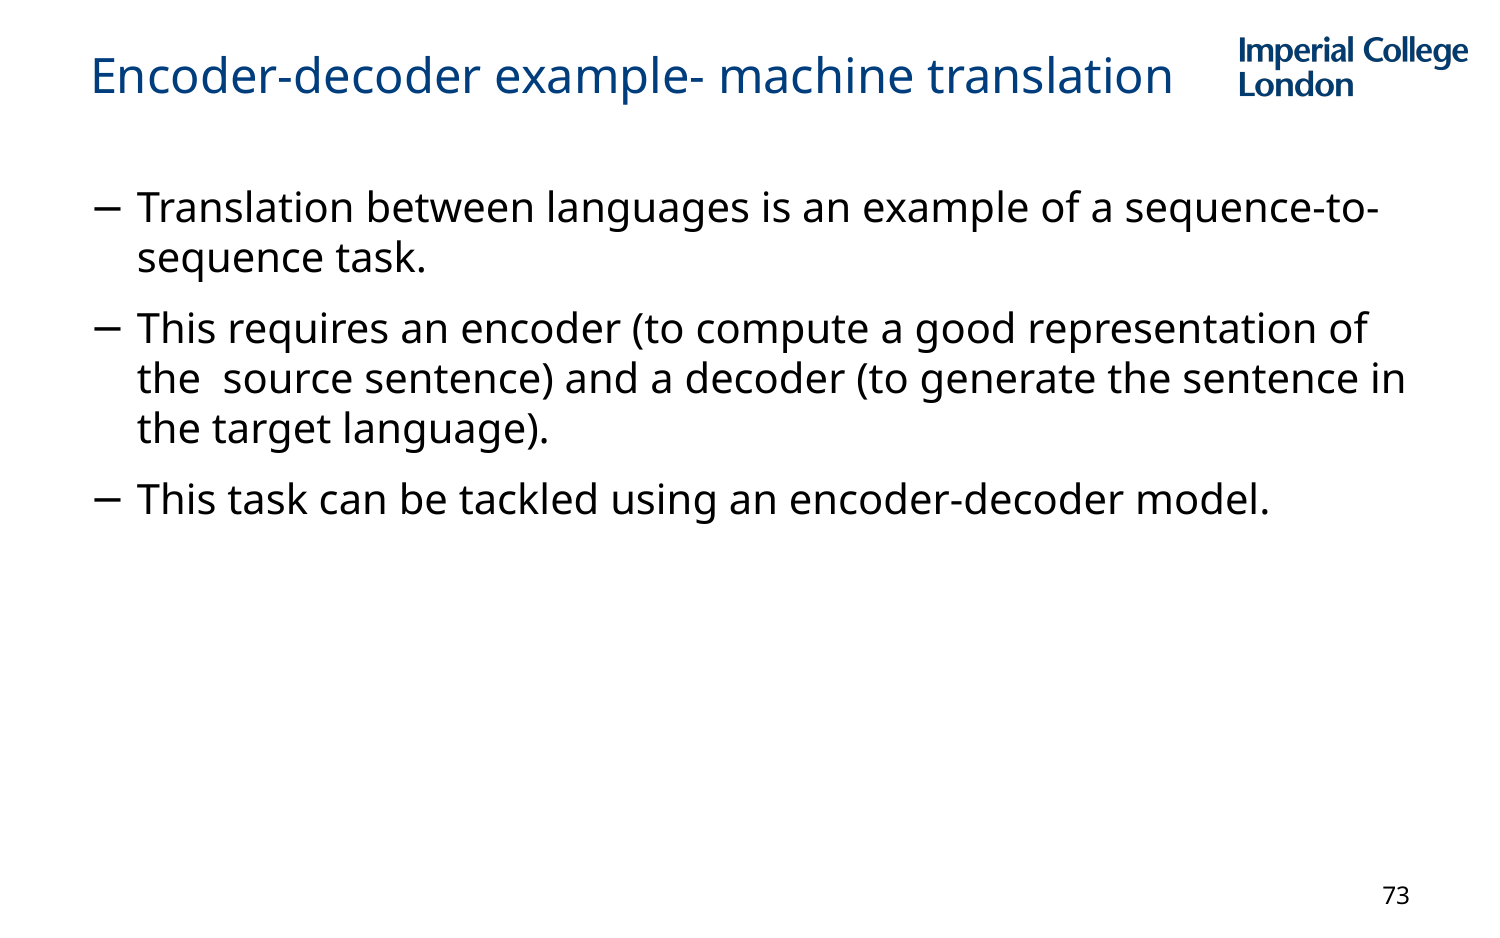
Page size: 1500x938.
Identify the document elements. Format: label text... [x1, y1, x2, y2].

picture [1425, 18, 1486, 114]
slide_number 73 [1074, 872, 1426, 920]
list Translation between languages is an example of a sequence-to-sequence task. This requires an encoder (to compute a good representation of the source sentence) and a decoder (to generate the sentence in the target language). This task can be tackled using an encoder-decoder model. [75, 173, 1425, 853]
title Encoder-decoder example- machine translation [75, 0, 1425, 153]
